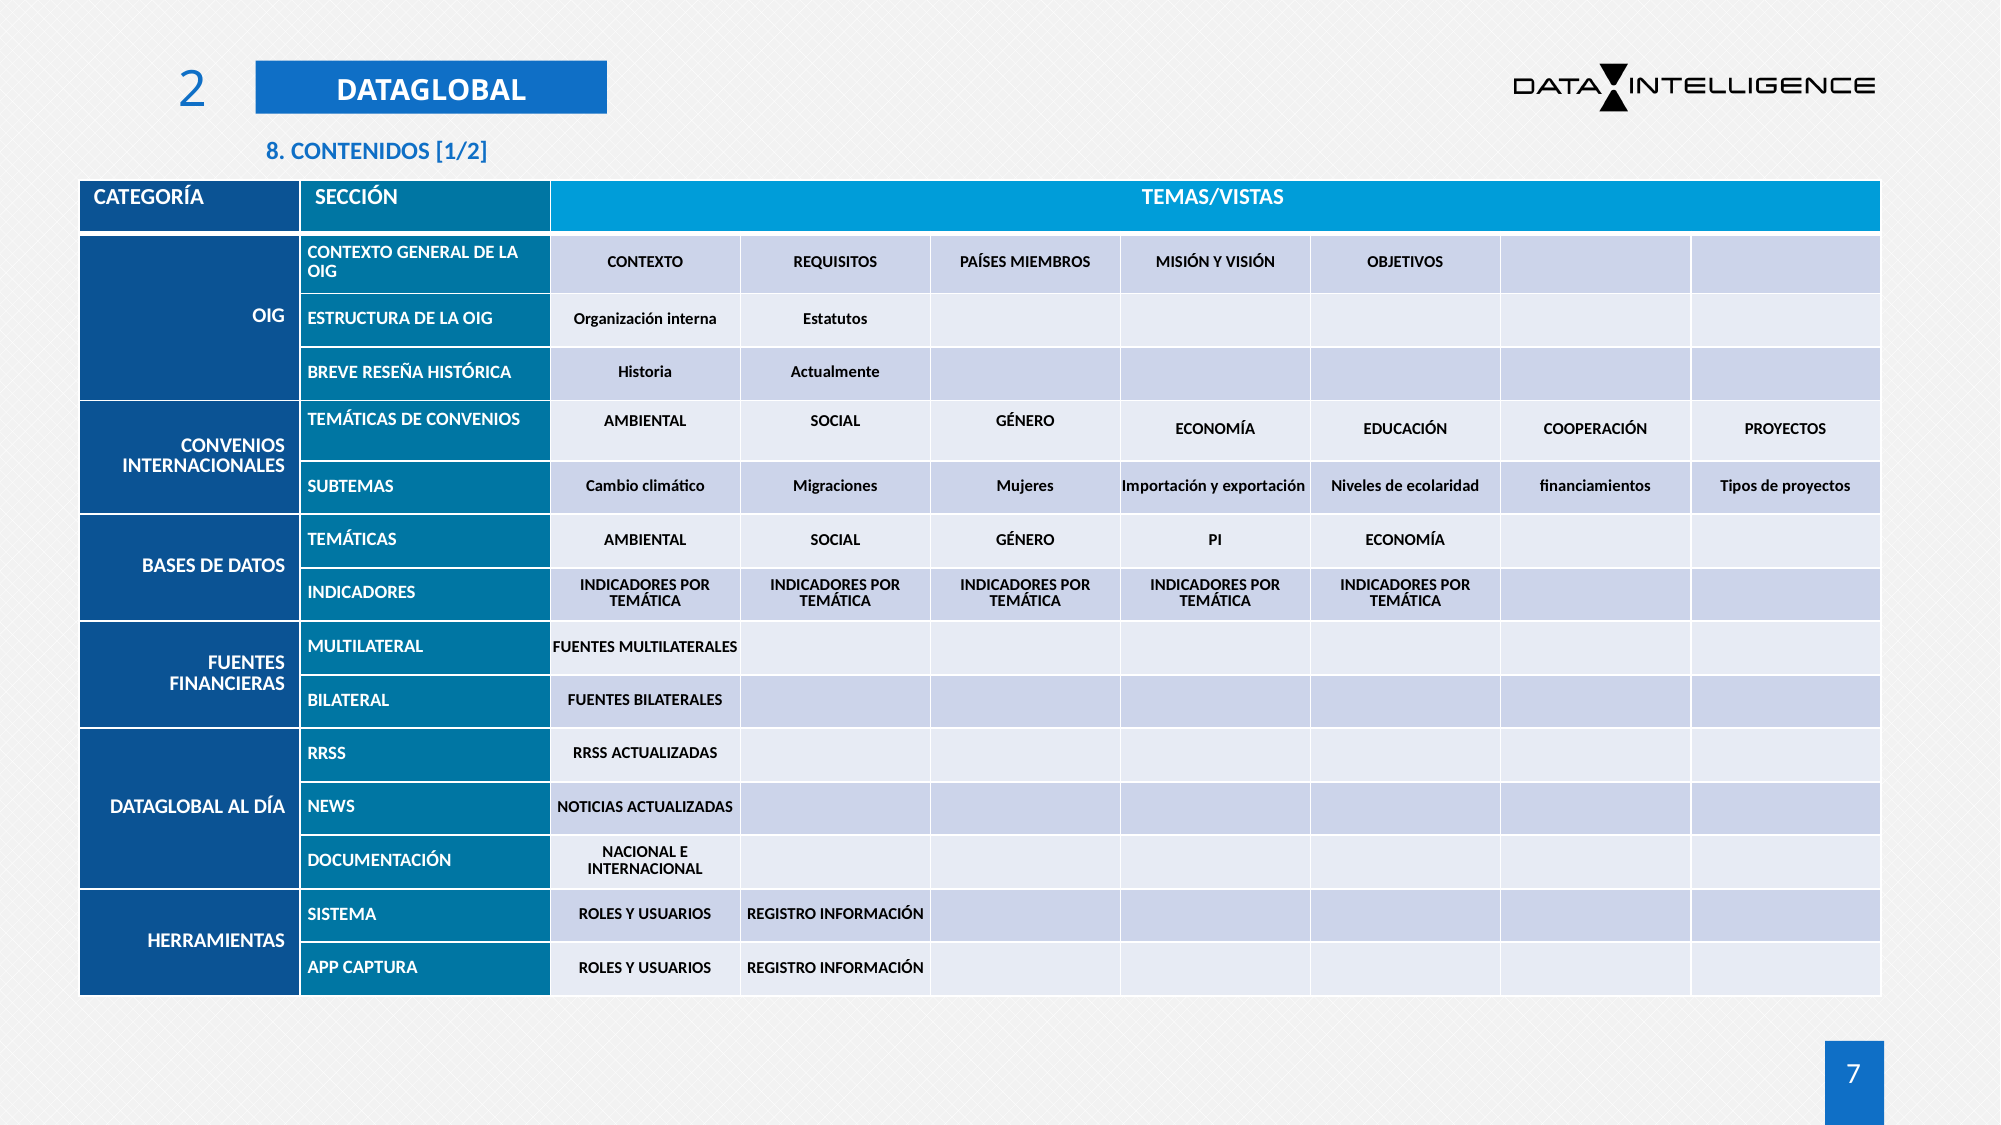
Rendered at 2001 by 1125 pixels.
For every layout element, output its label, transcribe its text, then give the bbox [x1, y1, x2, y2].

picture [1490, 42, 1899, 131]
table_cell ESTRUCTURA DE LA OIG [301, 294, 550, 346]
table_cell PAÍSES MIEMBROS [931, 236, 1120, 293]
table_cell [1692, 943, 1880, 995]
table_cell [1121, 943, 1310, 995]
table_cell ECONOMÍA [1311, 515, 1500, 567]
table_cell ECONOMÍA [1121, 401, 1310, 460]
table_cell HERRAMIENTAS [80, 890, 299, 995]
table_cell [1121, 294, 1310, 346]
table_cell [1692, 515, 1880, 567]
table_cell [1311, 294, 1500, 346]
table_cell Mujeres [931, 462, 1120, 513]
table_cell INDICADORES POR TEMÁTICA [551, 569, 740, 620]
table_cell [1692, 348, 1880, 400]
table_cell FUENTES FINANCIERAS [80, 622, 299, 727]
table_cell [1311, 943, 1500, 995]
table_cell TEMÁTICAS DE CONVENIOS [301, 401, 550, 460]
table_cell NACIONAL E INTERNACIONAL [551, 836, 740, 888]
table_cell [1311, 729, 1500, 781]
table_header CATEGORÍA [80, 181, 299, 231]
table_cell [931, 729, 1120, 781]
table_cell INDICADORES POR TEMÁTICA [1121, 569, 1310, 620]
table_cell [1501, 783, 1690, 834]
table_cell [1692, 676, 1880, 727]
table_cell [741, 836, 930, 888]
table_cell BREVE RESEÑA HISTÓRICA [301, 348, 550, 400]
table_cell SUBTEMAS [301, 462, 550, 513]
table_cell Actualmente [741, 348, 930, 400]
table_cell INDICADORES POR TEMÁTICA [741, 569, 930, 620]
table_cell CONTEXTO GENERAL DE LA OIG [301, 236, 550, 293]
table_cell [1121, 676, 1310, 727]
table_cell MULTILATERAL [301, 622, 550, 674]
table_cell NEWS [301, 783, 550, 834]
table_cell [931, 783, 1120, 834]
table_cell Tipos de proyectos [1692, 462, 1880, 513]
table_cell Importación y exportación [1121, 462, 1310, 513]
table_cell [1501, 836, 1690, 888]
table_cell Estatutos [741, 294, 930, 346]
table_cell [1121, 622, 1310, 674]
table_cell [931, 348, 1120, 400]
table_cell [1692, 622, 1880, 674]
table_cell CONVENIOS INTERNACIONALES [80, 401, 299, 513]
table_cell AMBIENTAL [551, 515, 740, 567]
table_cell SOCIAL [741, 515, 930, 567]
table_cell PI [1121, 515, 1310, 567]
table_cell [1501, 236, 1690, 293]
table_cell [1311, 836, 1500, 888]
table_cell [1311, 676, 1500, 727]
text_box 2 [88, 48, 222, 124]
table_cell [741, 622, 930, 674]
table_cell [931, 294, 1120, 346]
table_cell [931, 890, 1120, 941]
table_cell REGISTRO INFORMACIÓN [741, 890, 930, 941]
table_cell NOTICIAS ACTUALIZADAS [551, 783, 740, 834]
table_cell MISIÓN Y VISIÓN [1121, 236, 1310, 293]
table_cell [1121, 729, 1310, 781]
table_cell GÉNERO [931, 401, 1120, 460]
table_cell [1692, 729, 1880, 781]
table_cell Historia [551, 348, 740, 400]
table_cell EDUCACIÓN [1311, 401, 1500, 460]
table_cell [741, 729, 930, 781]
table_cell financiamientos [1501, 462, 1690, 513]
table_cell [931, 622, 1120, 674]
text_box 7 [1807, 1050, 1899, 1100]
table_cell ROLES Y USUARIOS [551, 943, 740, 995]
table_cell [1501, 943, 1690, 995]
table_cell [931, 836, 1120, 888]
table_cell [1501, 294, 1690, 346]
table_cell [1311, 783, 1500, 834]
table_cell Niveles de ecolaridad [1311, 462, 1500, 513]
table_cell [931, 676, 1120, 727]
table_cell GÉNERO [931, 515, 1120, 567]
table_cell OBJETIVOS [1311, 236, 1500, 293]
table_cell [1501, 676, 1690, 727]
table_cell REGISTRO INFORMACIÓN [741, 943, 930, 995]
table_cell TEMÁTICAS [301, 515, 550, 567]
table_cell [741, 783, 930, 834]
table_cell [1121, 348, 1310, 400]
table_cell [1692, 294, 1880, 346]
table_cell Organización interna [551, 294, 740, 346]
table_cell [1692, 569, 1880, 620]
table_cell APP CAPTURA [301, 943, 550, 995]
table_header SECCIÓN [301, 181, 550, 231]
table_cell [1501, 569, 1690, 620]
table_cell INDICADORES POR TEMÁTICA [931, 569, 1120, 620]
table_cell AMBIENTAL [551, 401, 740, 460]
table_cell [1692, 783, 1880, 834]
table_cell SOCIAL [741, 401, 930, 460]
table_cell [1311, 622, 1500, 674]
table_cell [1121, 783, 1310, 834]
table_cell [1121, 890, 1310, 941]
table_cell RRSS ACTUALIZADAS [551, 729, 740, 781]
table_cell Migraciones [741, 462, 930, 513]
text_box DATAGLOBAL [255, 60, 607, 114]
table_cell ROLES Y USUARIOS [551, 890, 740, 941]
table_cell RRSS [301, 729, 550, 781]
table_cell DOCUMENTACIÓN [301, 836, 550, 888]
table_cell [1121, 836, 1310, 888]
table_cell REQUISITOS [741, 236, 930, 293]
table_cell [1311, 890, 1500, 941]
table_cell [1501, 622, 1690, 674]
table_cell [931, 943, 1120, 995]
table_cell [741, 676, 930, 727]
text_box 8. CONTENIDOS [1/2] [251, 127, 996, 172]
table_cell INDICADORES [301, 569, 550, 620]
table_cell [1692, 836, 1880, 888]
table_cell FUENTES BILATERALES [551, 676, 740, 727]
table_cell BILATERAL [301, 676, 550, 727]
table_cell CONTEXTO [551, 236, 740, 293]
table_cell PROYECTOS [1692, 401, 1880, 460]
table_cell [1501, 729, 1690, 781]
table_cell [1501, 348, 1690, 400]
table_cell COOPERACIÓN [1501, 401, 1690, 460]
table_cell DATAGLOBAL AL DÍA [80, 729, 299, 888]
table_header TEMAS/VISTAS [551, 181, 1880, 231]
table_cell [1501, 515, 1690, 567]
table_cell [1692, 236, 1880, 293]
table_cell Cambio climático [551, 462, 740, 513]
table_cell [1501, 890, 1690, 941]
table_cell OIG [80, 236, 299, 400]
table_cell SISTEMA [301, 890, 550, 941]
table_cell BASES DE DATOS [80, 515, 299, 620]
table_cell [1311, 348, 1500, 400]
table_cell INDICADORES POR TEMÁTICA [1311, 569, 1500, 620]
table_cell FUENTES MULTILATERALES [551, 622, 740, 674]
table_cell [1692, 890, 1880, 941]
